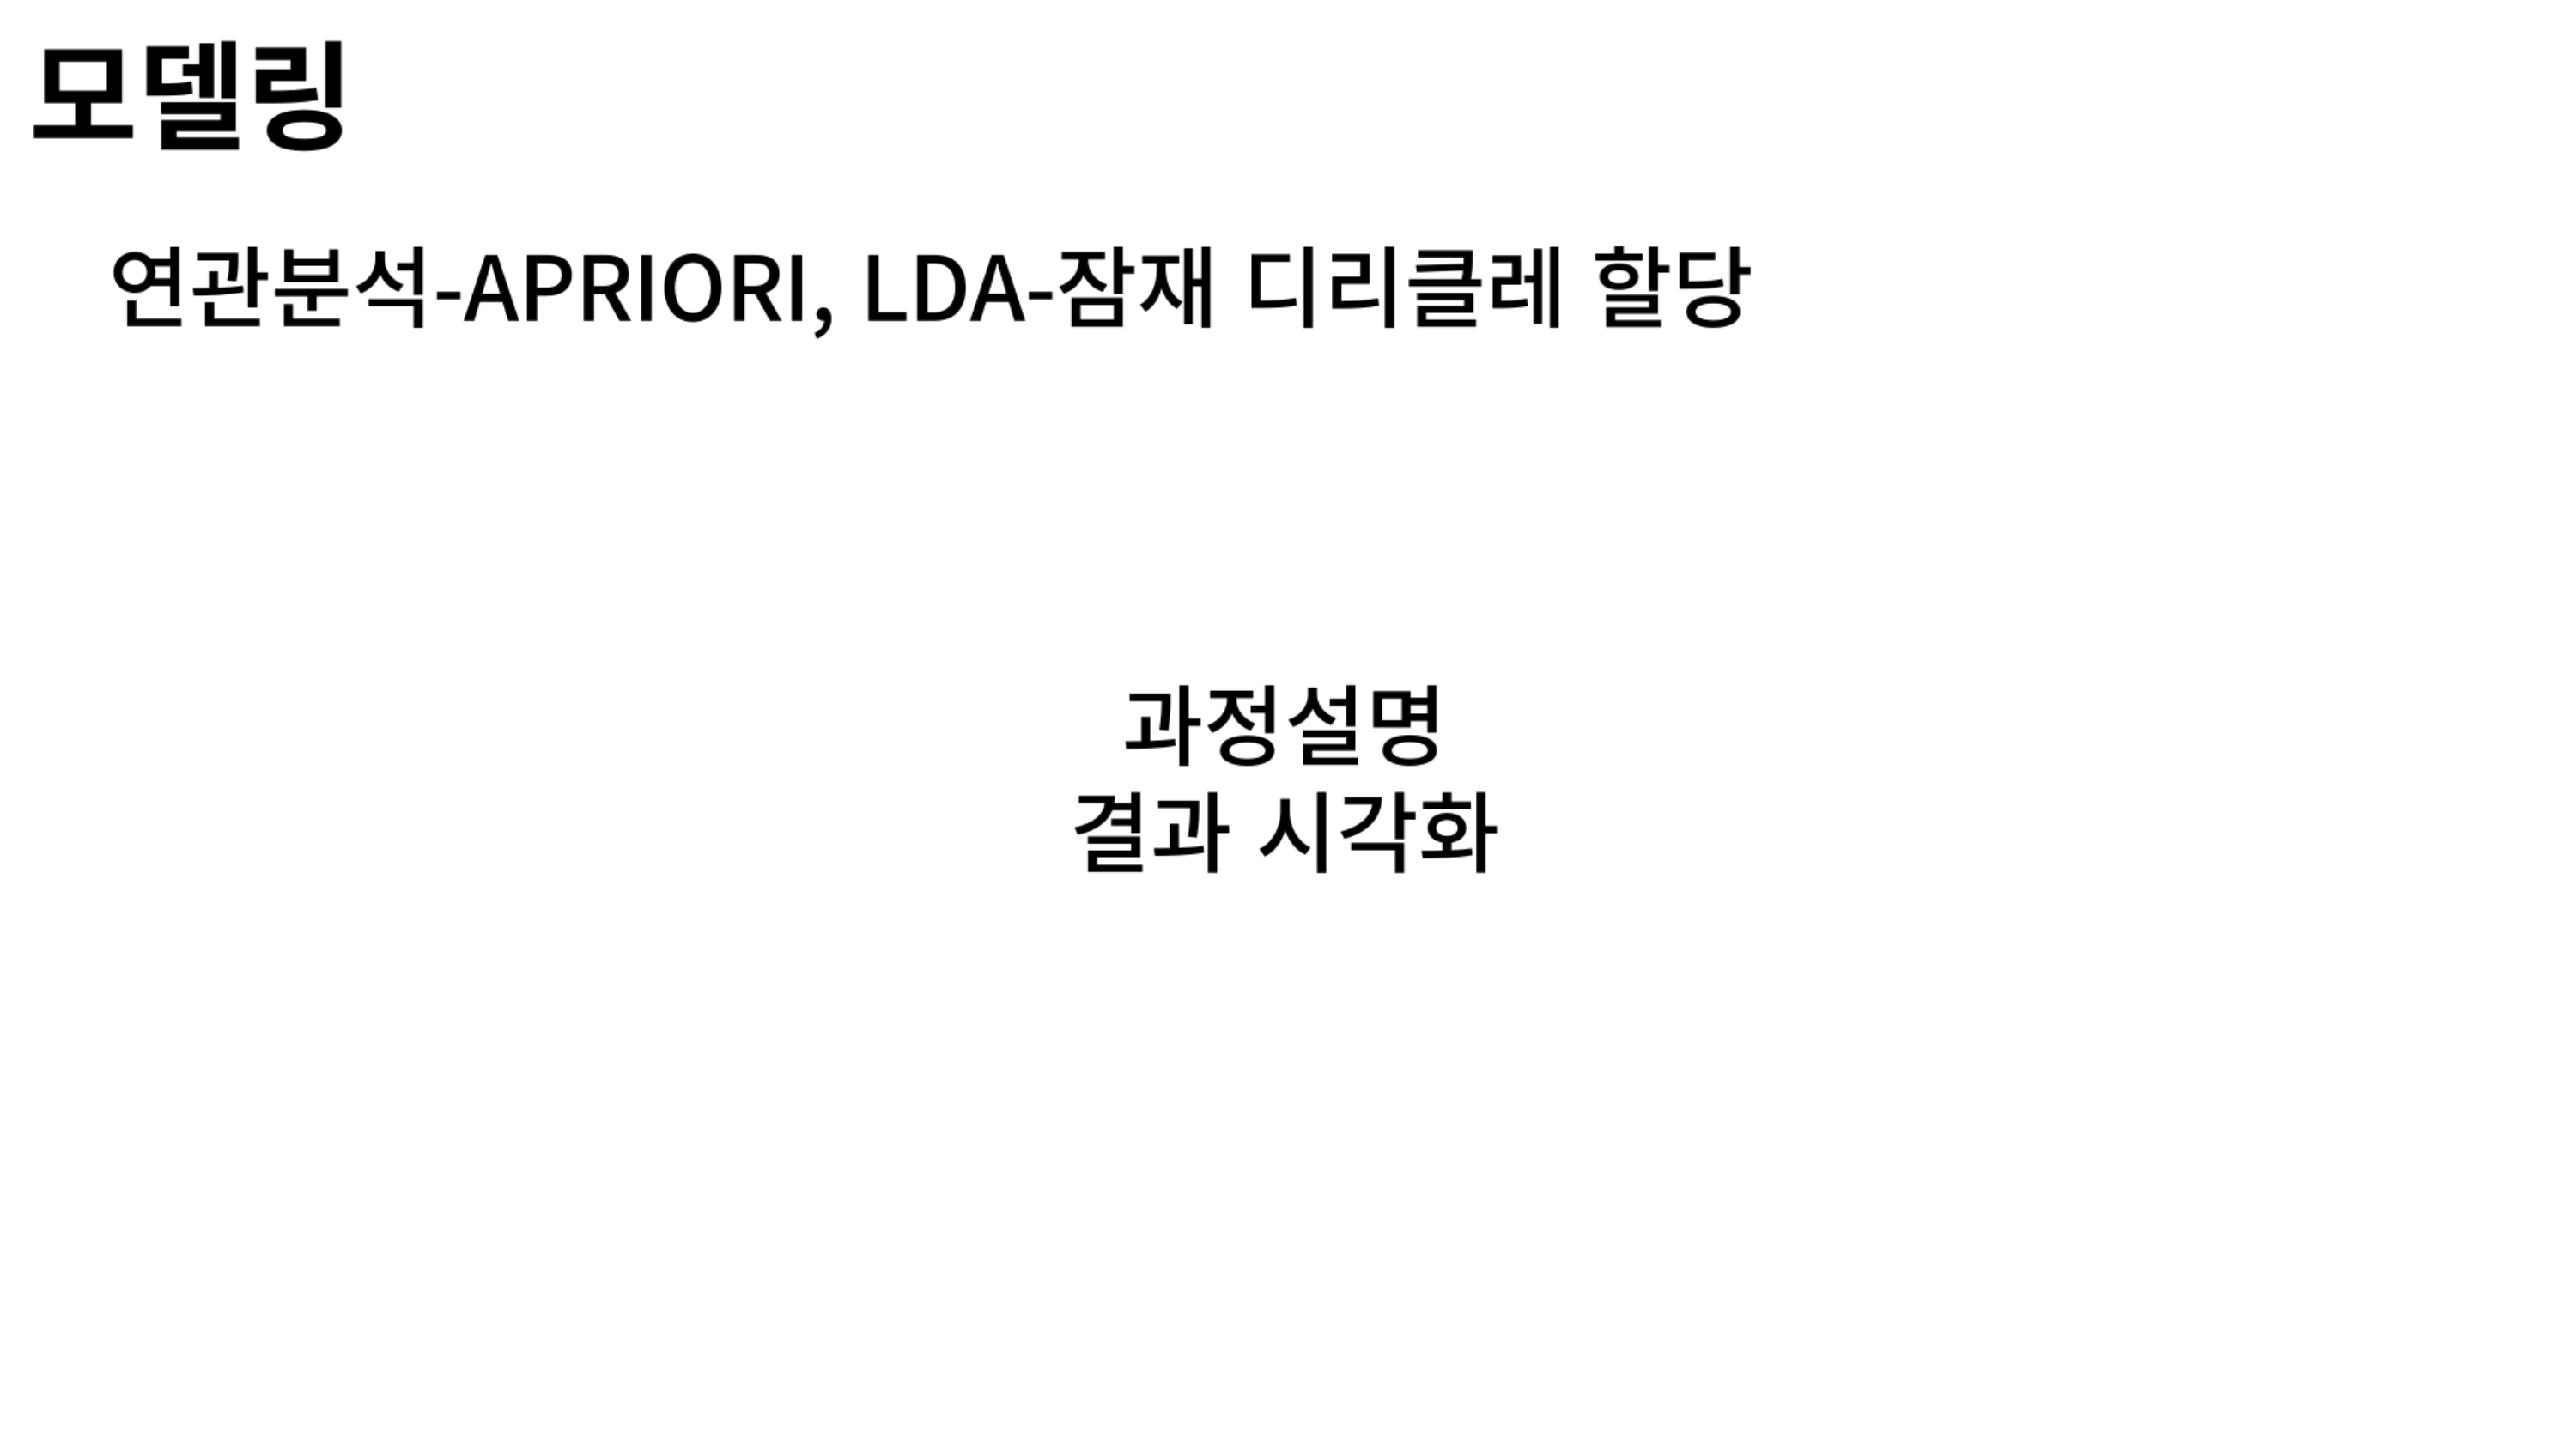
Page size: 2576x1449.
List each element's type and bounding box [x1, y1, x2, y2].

picture [95, 209, 1794, 379]
picture [12, 0, 398, 206]
picture [1056, 648, 1540, 915]
